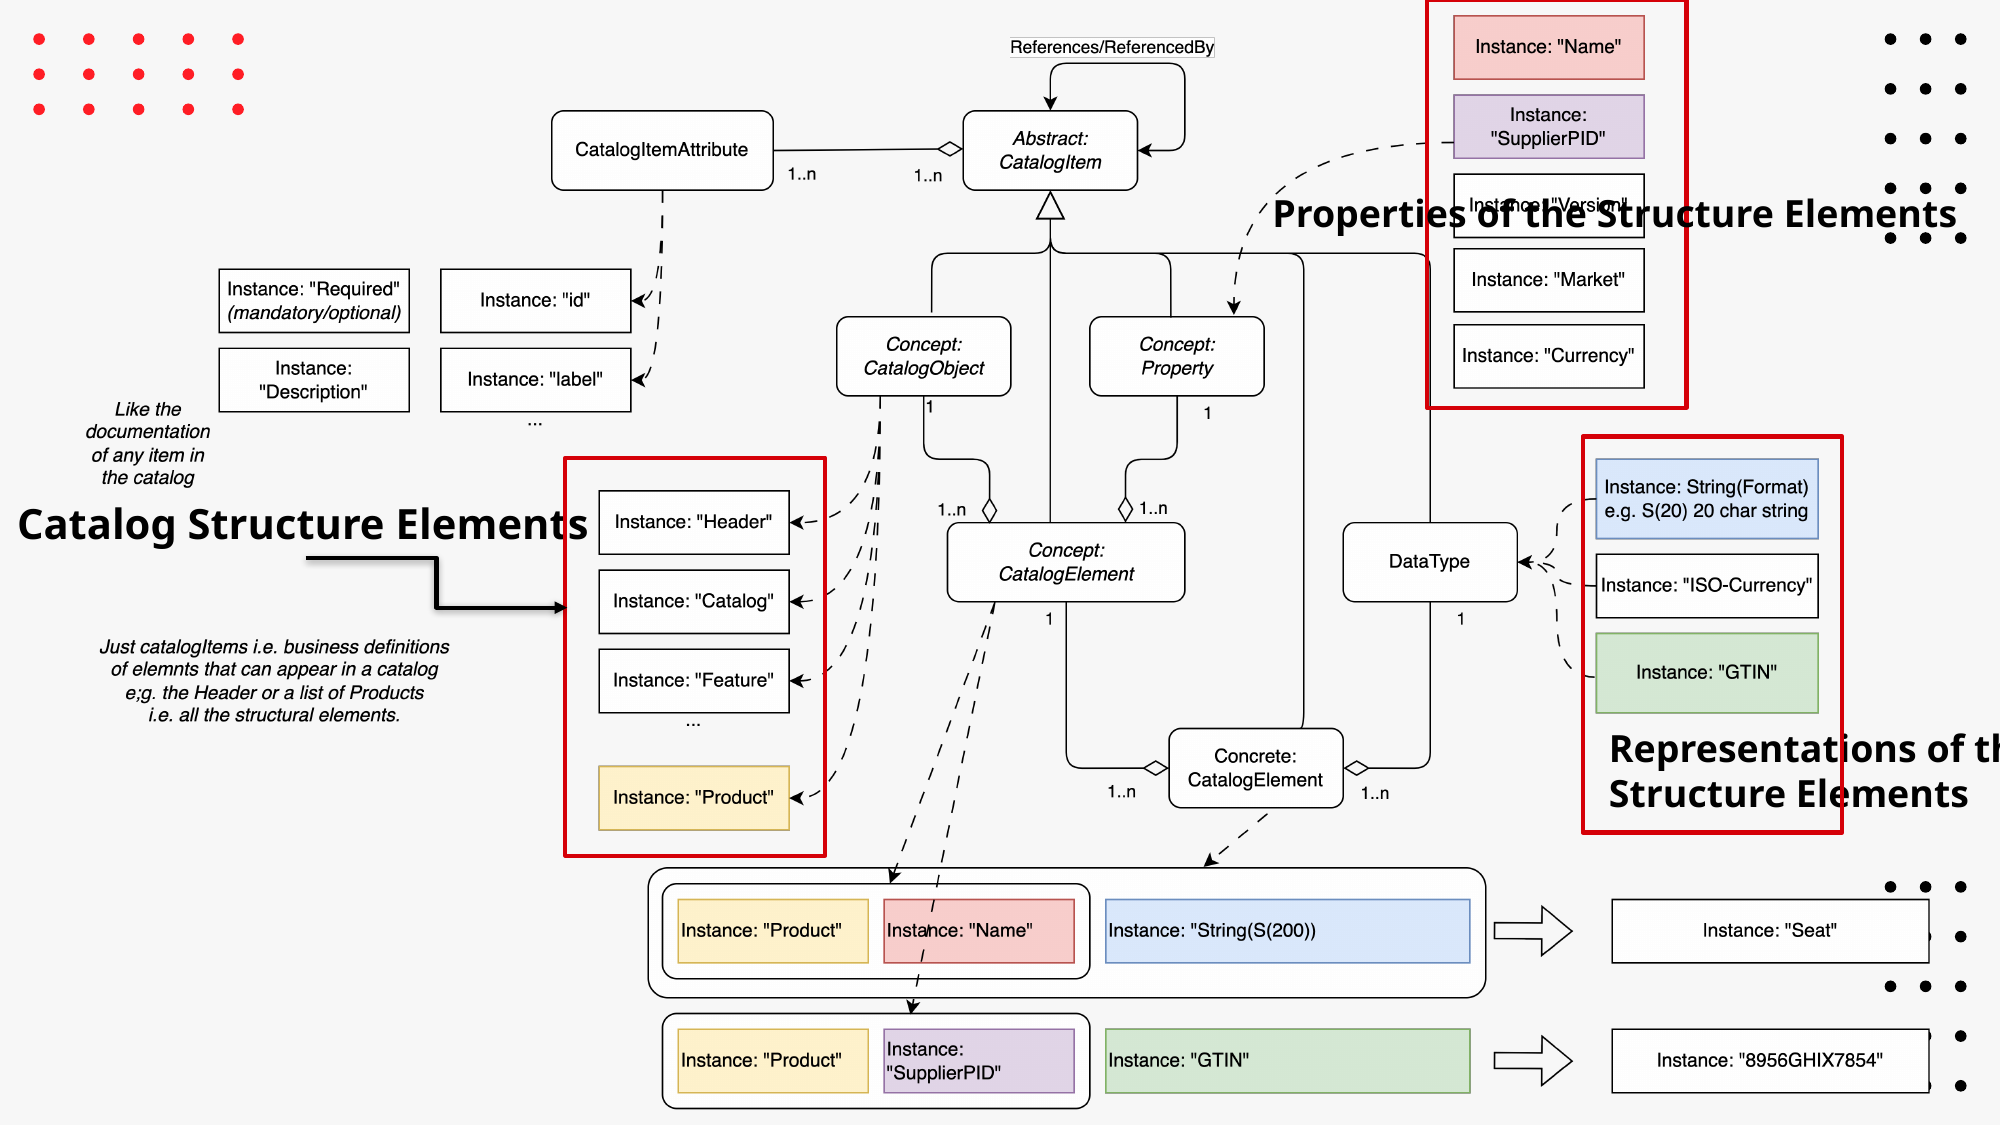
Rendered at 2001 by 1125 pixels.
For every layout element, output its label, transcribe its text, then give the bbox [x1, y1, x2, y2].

text_box Properties of the Structure Elements [1953, 182, 1973, 243]
text_box Catalog Structure Elements [2, 490, 54, 556]
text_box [305, 557, 568, 608]
picture [60, 0, 1947, 1125]
text_box Representations of the Structure Elements [1953, 717, 2000, 822]
